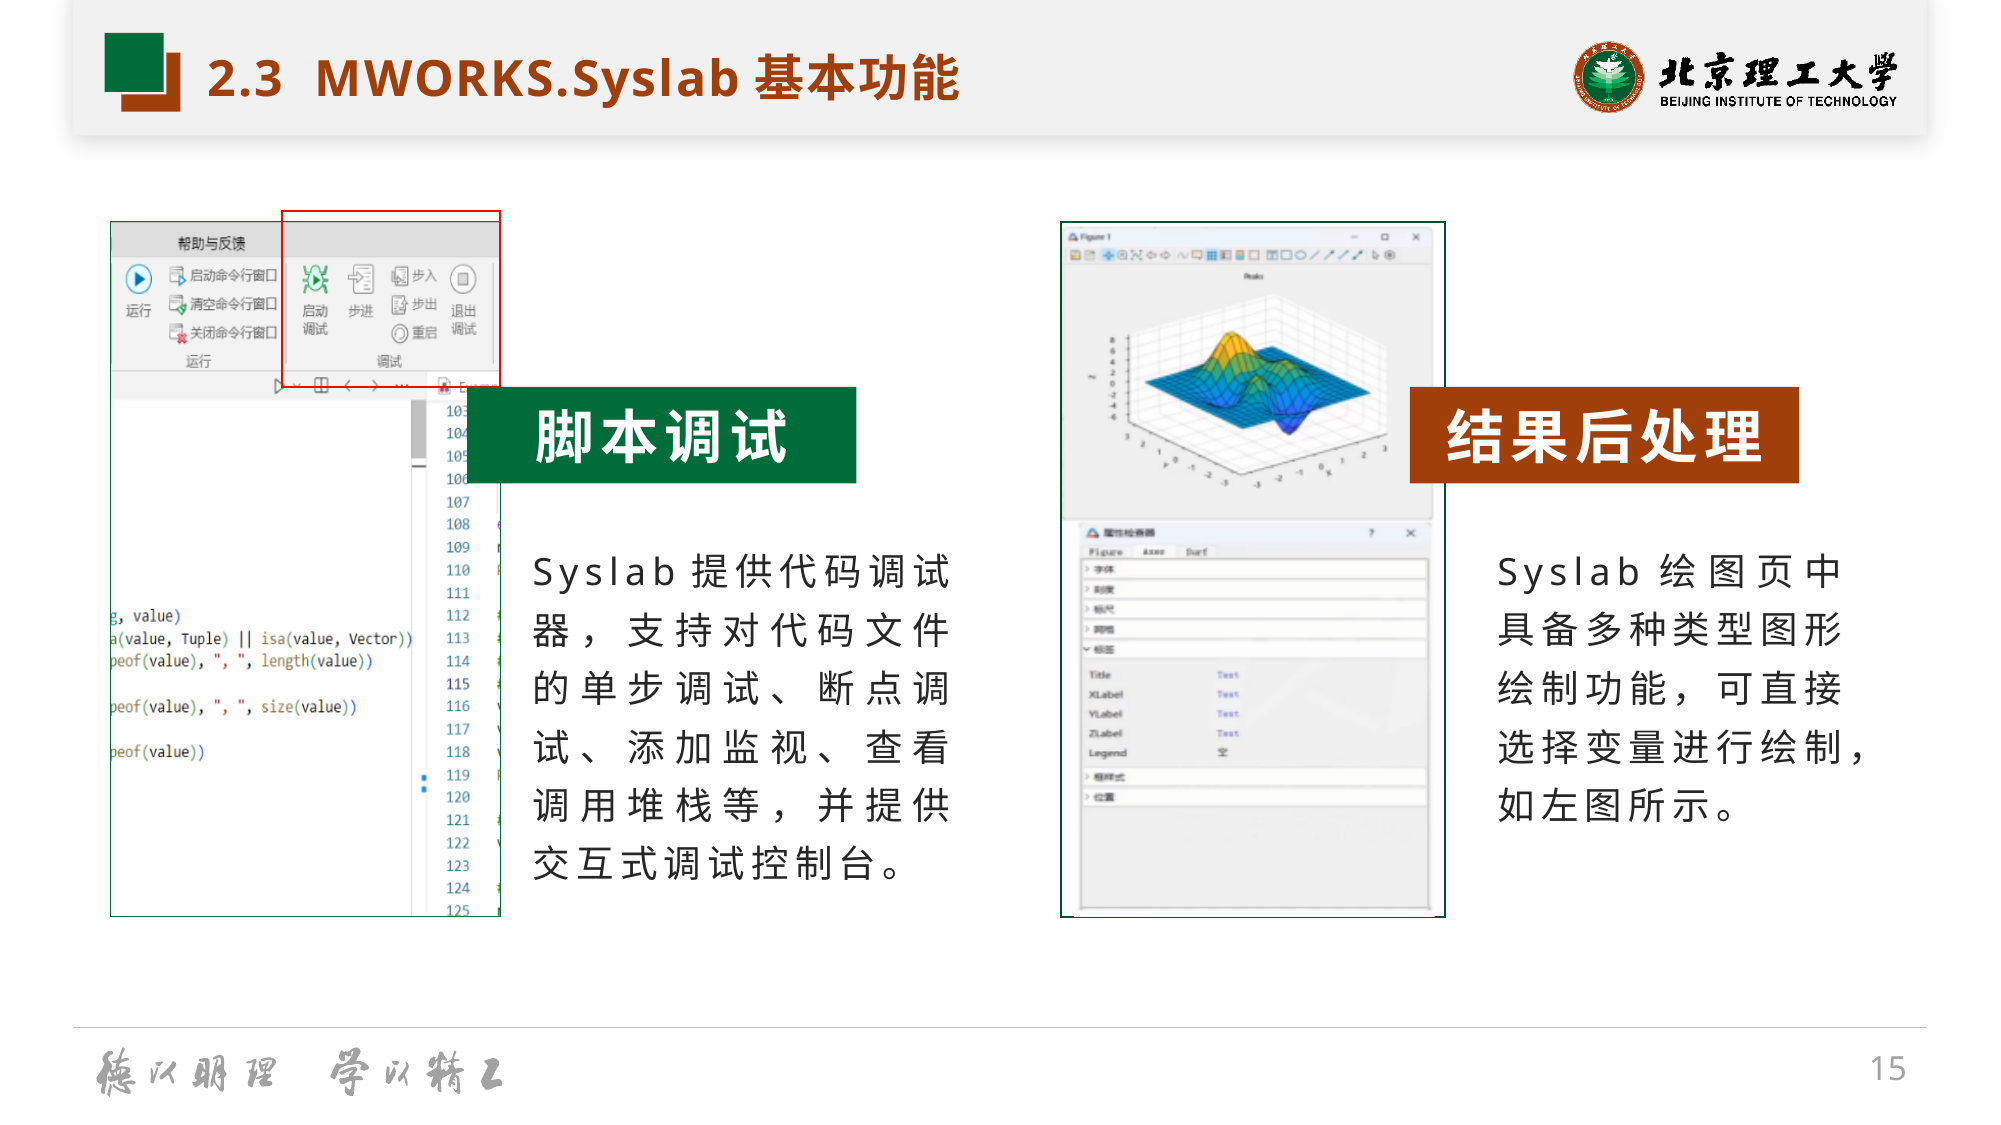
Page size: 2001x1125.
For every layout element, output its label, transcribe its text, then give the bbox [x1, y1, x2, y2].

text_box [281, 210, 501, 221]
picture [109, 221, 501, 917]
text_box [1060, 222, 1445, 386]
title 2.3 MWORKS.Syslab基本功能 [192, 45, 1513, 115]
picture [1073, 521, 1435, 917]
picture [1573, 41, 1897, 113]
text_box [466, 386, 1849, 959]
